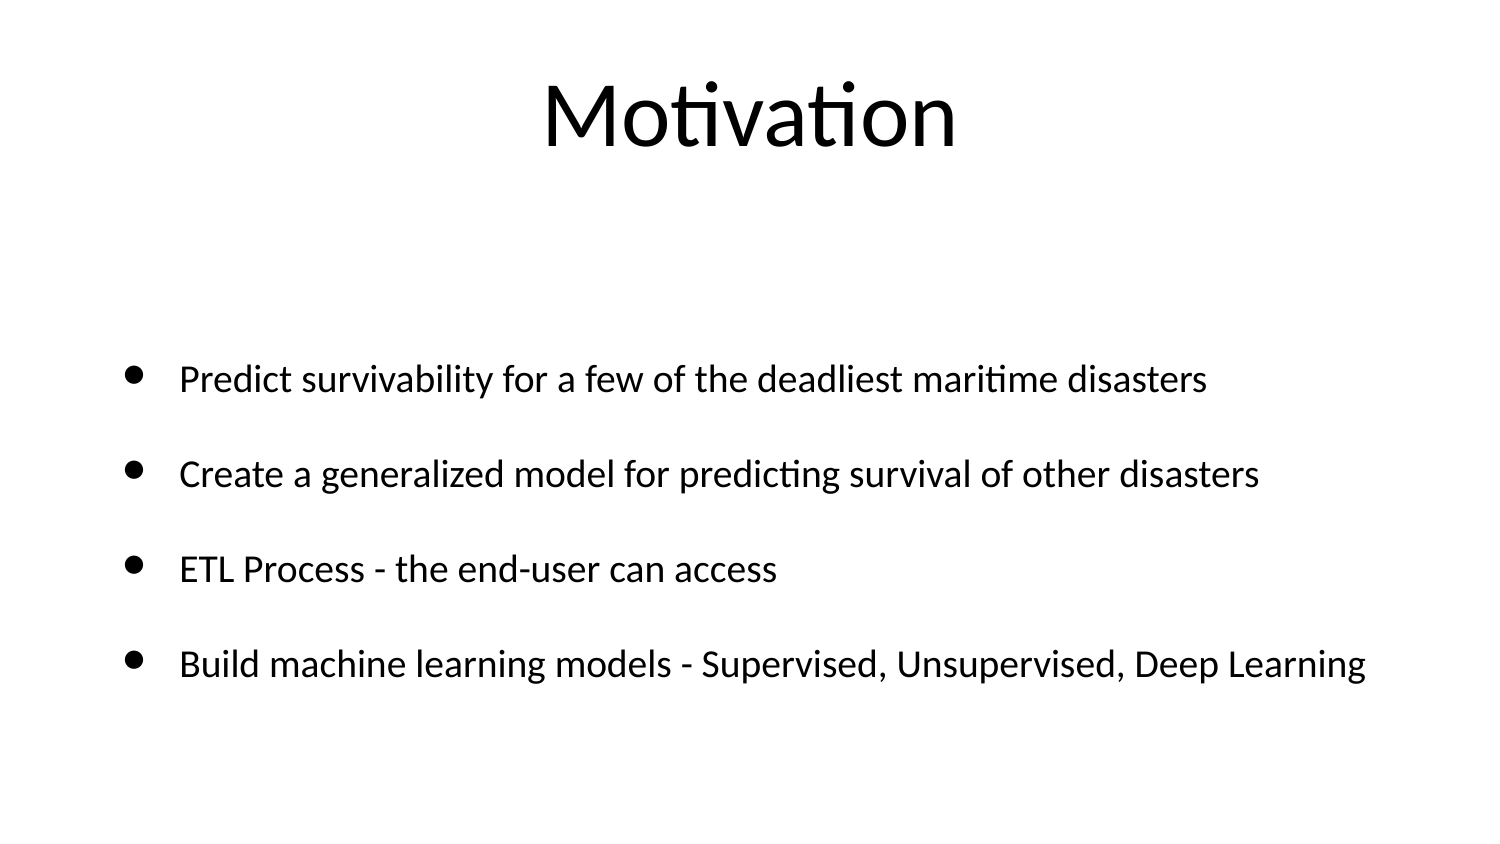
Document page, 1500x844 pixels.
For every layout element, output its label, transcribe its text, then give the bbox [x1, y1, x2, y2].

text_box Predict survivability for a few of the deadliest maritime disasters Create a generalized model for predicting survival of other disasters ETL Process - the end-user can access Build machine learning models - Supervised, Unsupervised, Deep Learning [89, 337, 1411, 701]
title Motivation [187, 55, 1313, 173]
